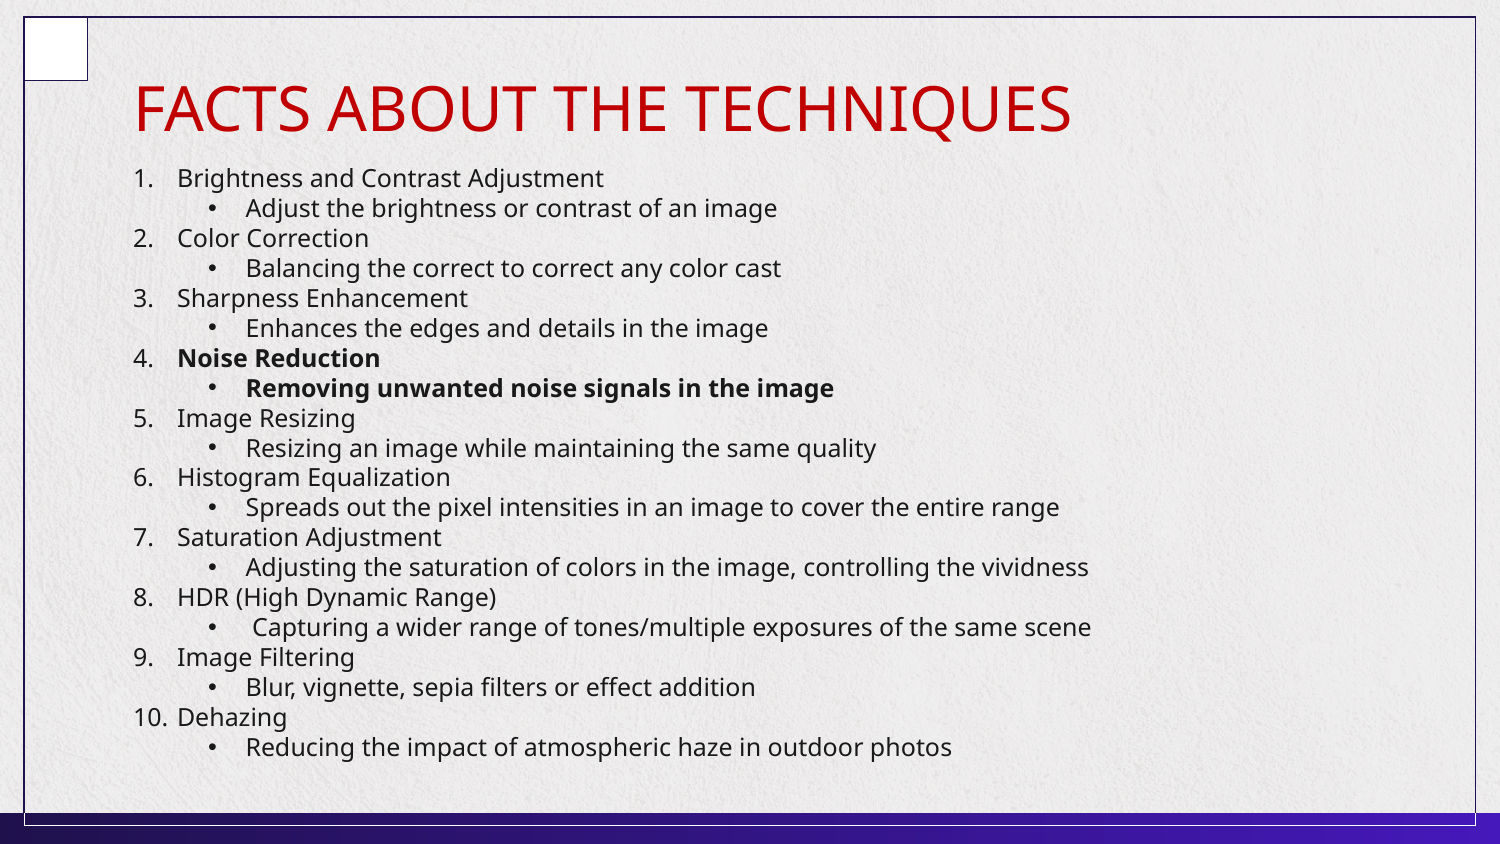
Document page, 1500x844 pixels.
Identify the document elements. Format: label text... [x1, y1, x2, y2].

title FACTS ABOUT THE TECHNIQUES [118, 53, 1382, 147]
subtitle Brightness and Contrast Adjustment Adjust the brightness or contrast of an image Color Correction Balancing the correct to correct any color cast Sharpness Enhancement Enhances the edges and details in the image Noise Reduction Removing unwanted noise signals in the image Image Resizing Resizing an image while maintaining the same quality Histogram Equalization Spreads out the pixel intensities in an image to cover the entire range Saturation Adjustment Adjusting the saturation of colors in the image, controlling the vividness HDR (High Dynamic Range) Capturing a wider range of tones/multiple exposures of the same scene Image Filtering Blur, vignette, sepia filters or effect addition Dehazing Reducing the impact of atmospheric haze in outdoor photos [118, 147, 1382, 771]
picture [0, 0, 1500, 844]
